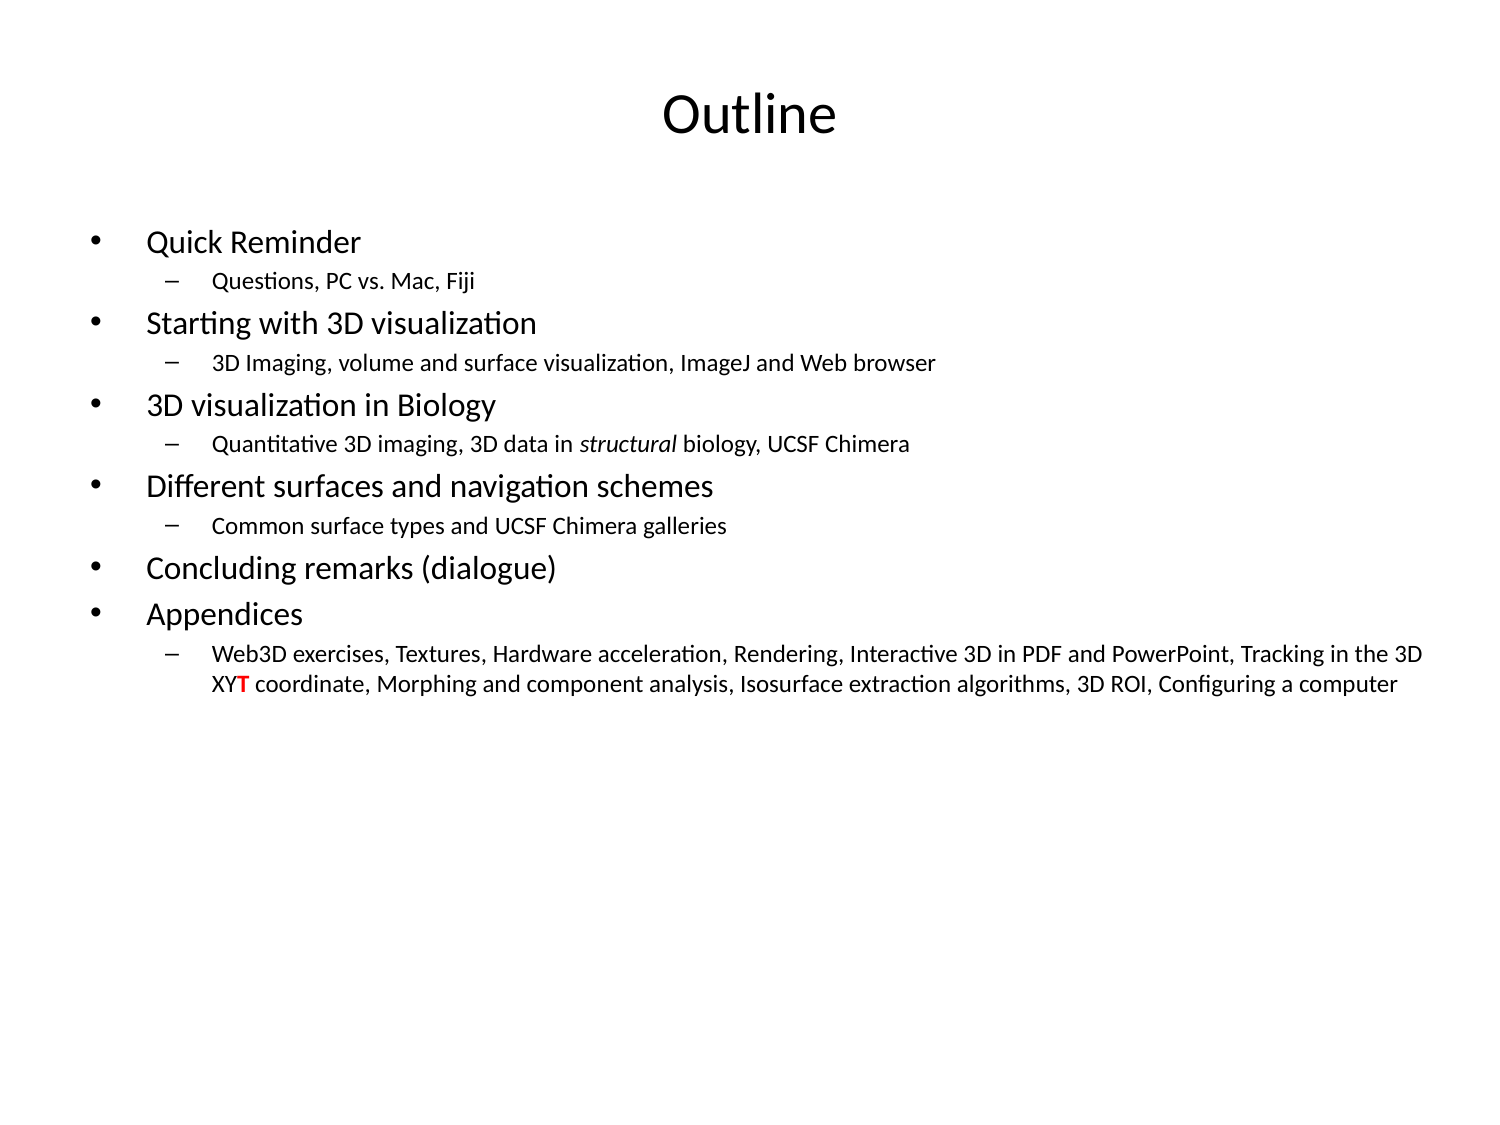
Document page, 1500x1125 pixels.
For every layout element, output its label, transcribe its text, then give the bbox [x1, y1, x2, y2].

title Outline [75, 45, 1425, 175]
list Quick Reminder Questions, PC vs. Mac, Fiji Starting with 3D visualization 3D Imaging, volume and surface visualization, ImageJ and Web browser 3D visualization in Biology Quantitative 3D imaging, 3D data in structural biology, UCSF Chimera Different surfaces and navigation schemes Common surface types and UCSF Chimera galleries Concluding remarks (dialogue) Appendices Web3D exercises, Textures, Hardware acceleration, Rendering, Interactive 3D in PDF and PowerPoint, Tracking in the 3D XYT coordinate, Morphing and component analysis, Isosurface extraction algorithms, 3D ROI, Configuring a computer [75, 212, 1450, 1005]
